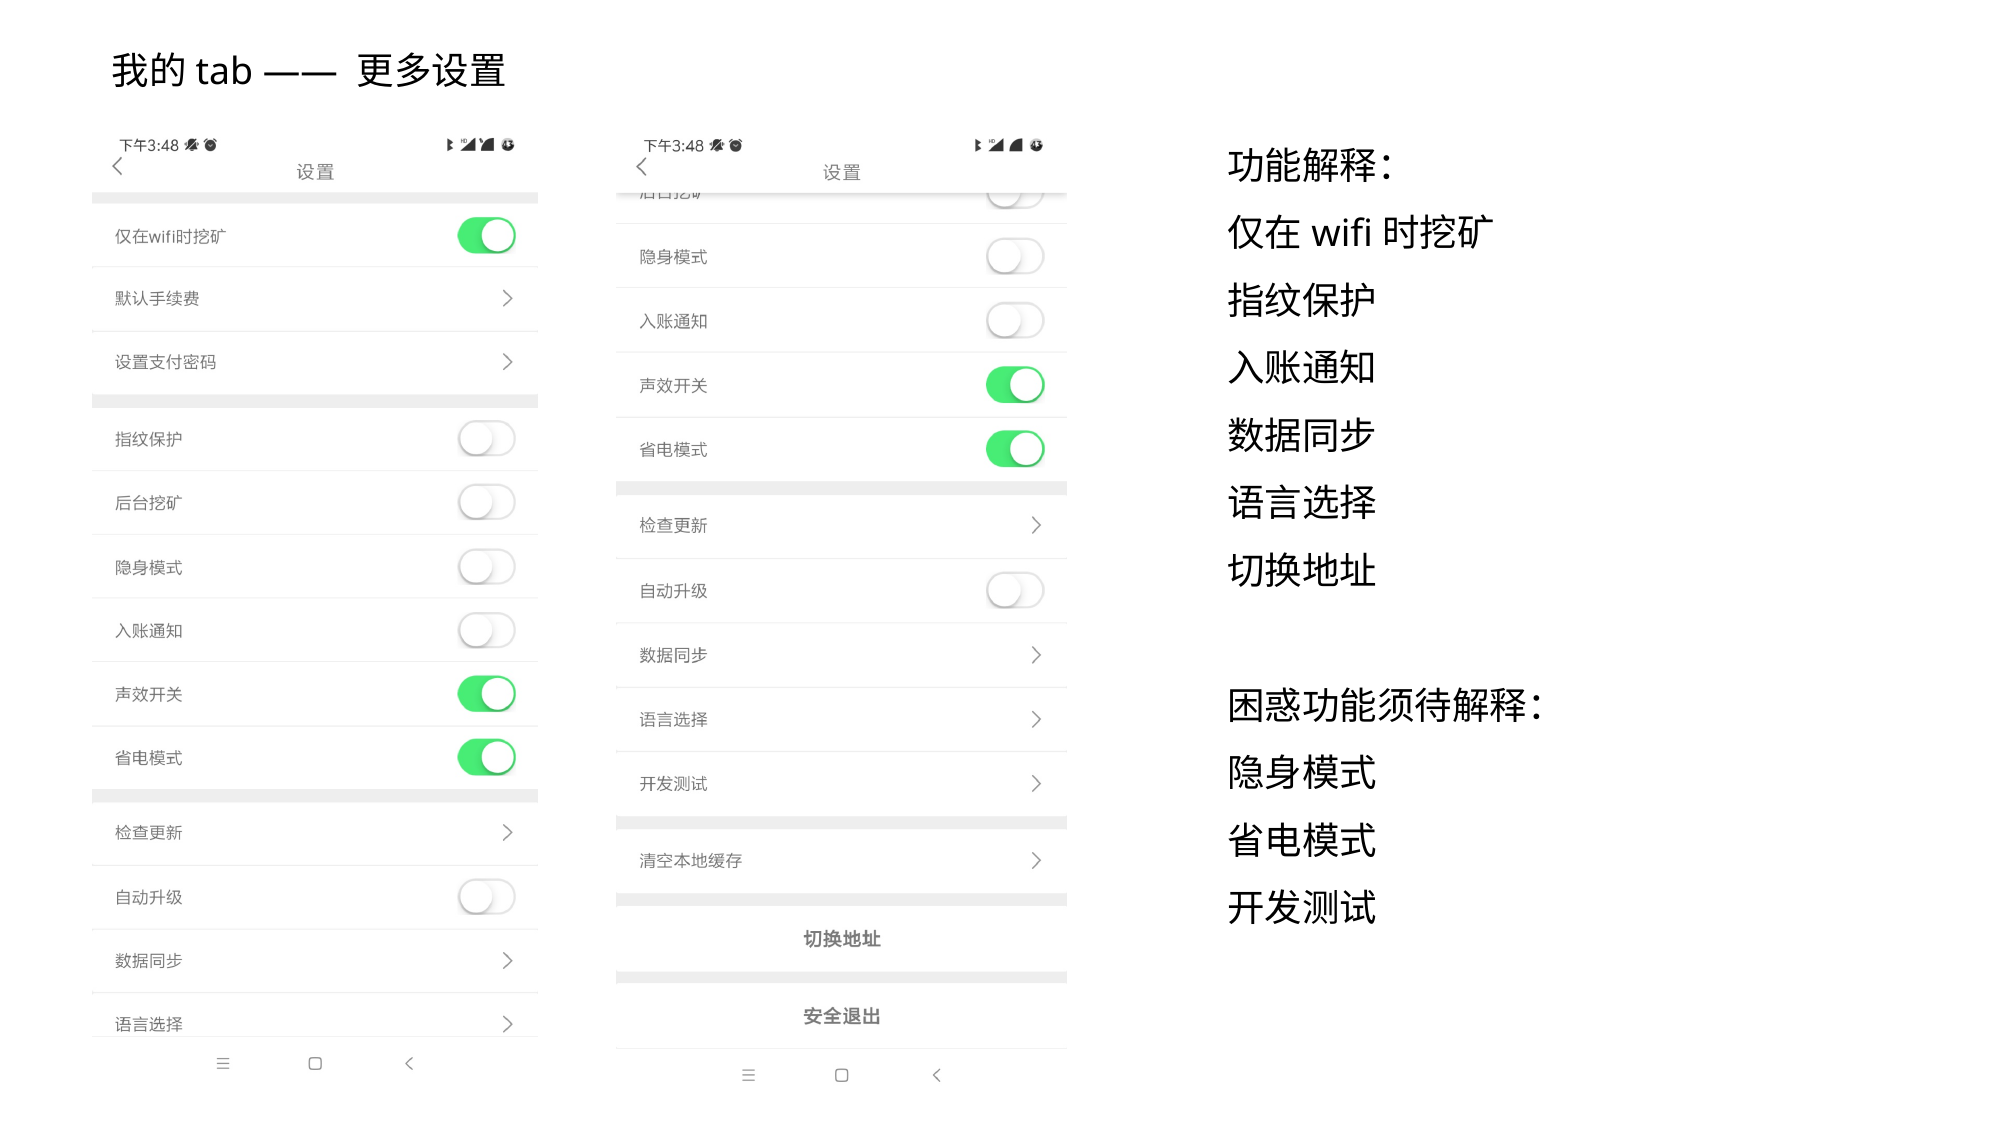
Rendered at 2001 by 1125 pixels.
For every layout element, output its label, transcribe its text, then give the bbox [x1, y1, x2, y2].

text_box 功能解释： 仅在wifi时挖矿 指纹保护 入账通知 数据同步 语言选择 切换地址 困惑功能须待解释： 隐身模式 省电模式 开发测试 [1212, 111, 1580, 1005]
text_box 我的tab —— 更多设置 [96, 39, 531, 100]
picture [92, 125, 538, 1090]
picture [616, 125, 1067, 1102]
